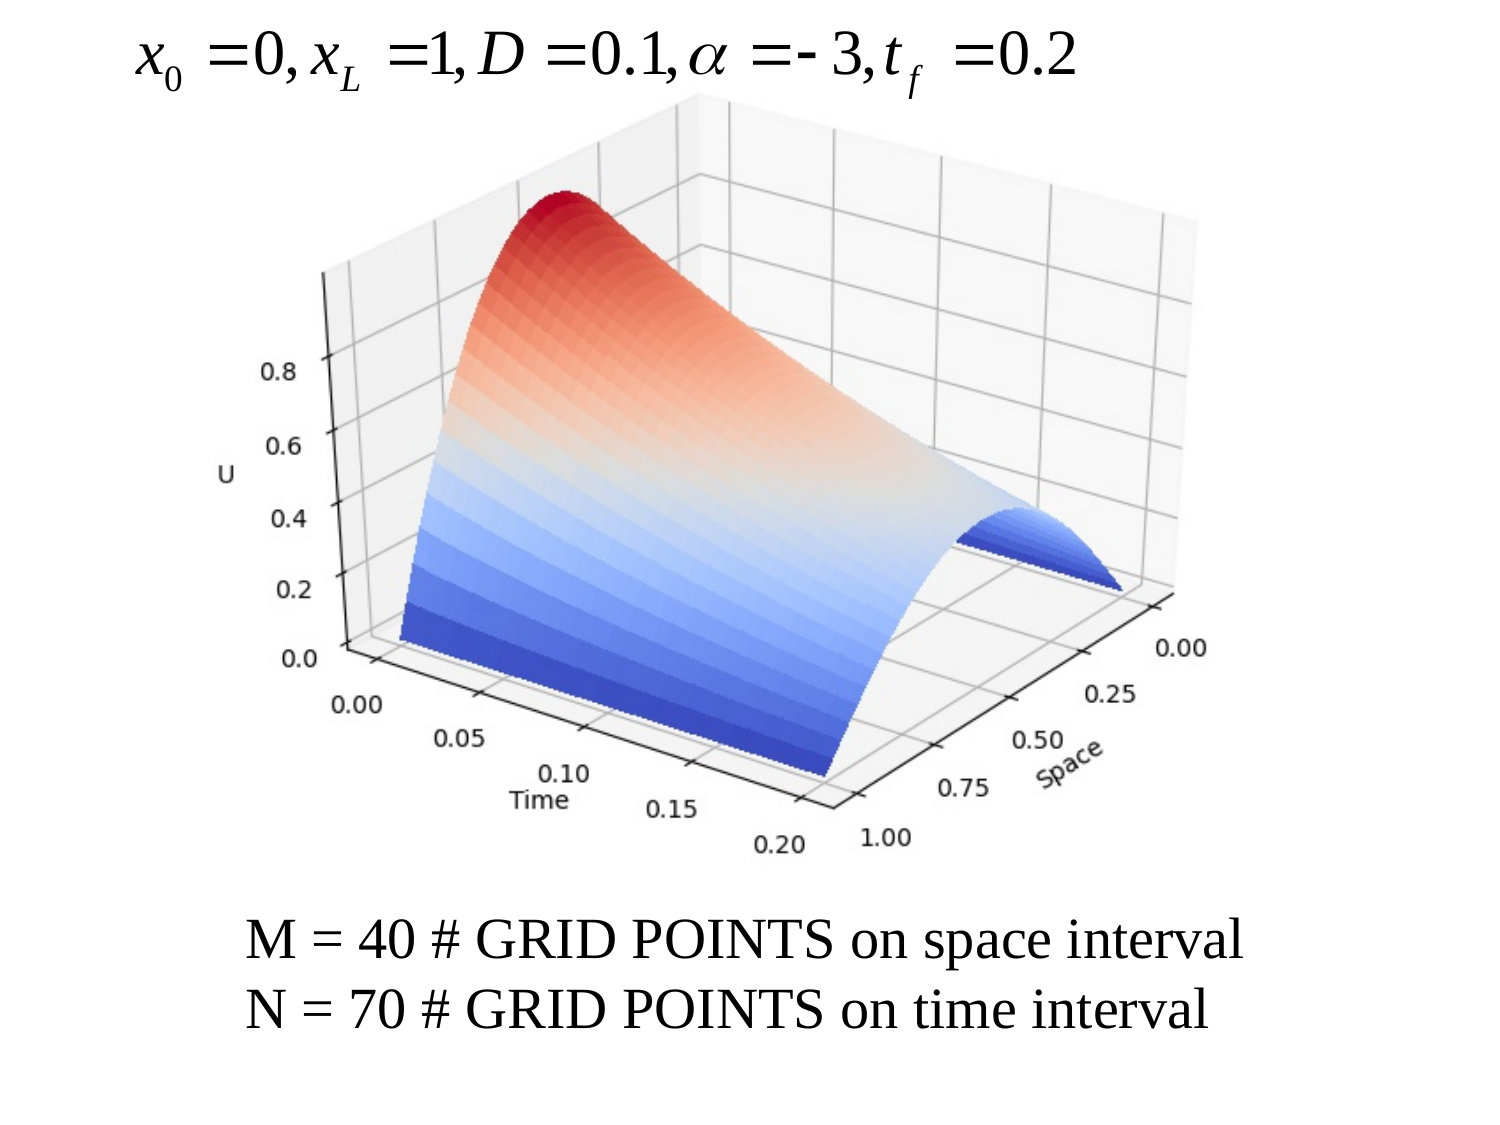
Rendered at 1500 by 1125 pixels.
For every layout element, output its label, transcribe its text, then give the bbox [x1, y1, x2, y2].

picture [184, 30, 1316, 873]
text_box M = 40 # GRID POINTS on space interval N = 70 # GRID POINTS on time interval [230, 893, 1424, 1048]
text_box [123, 9, 1090, 113]
